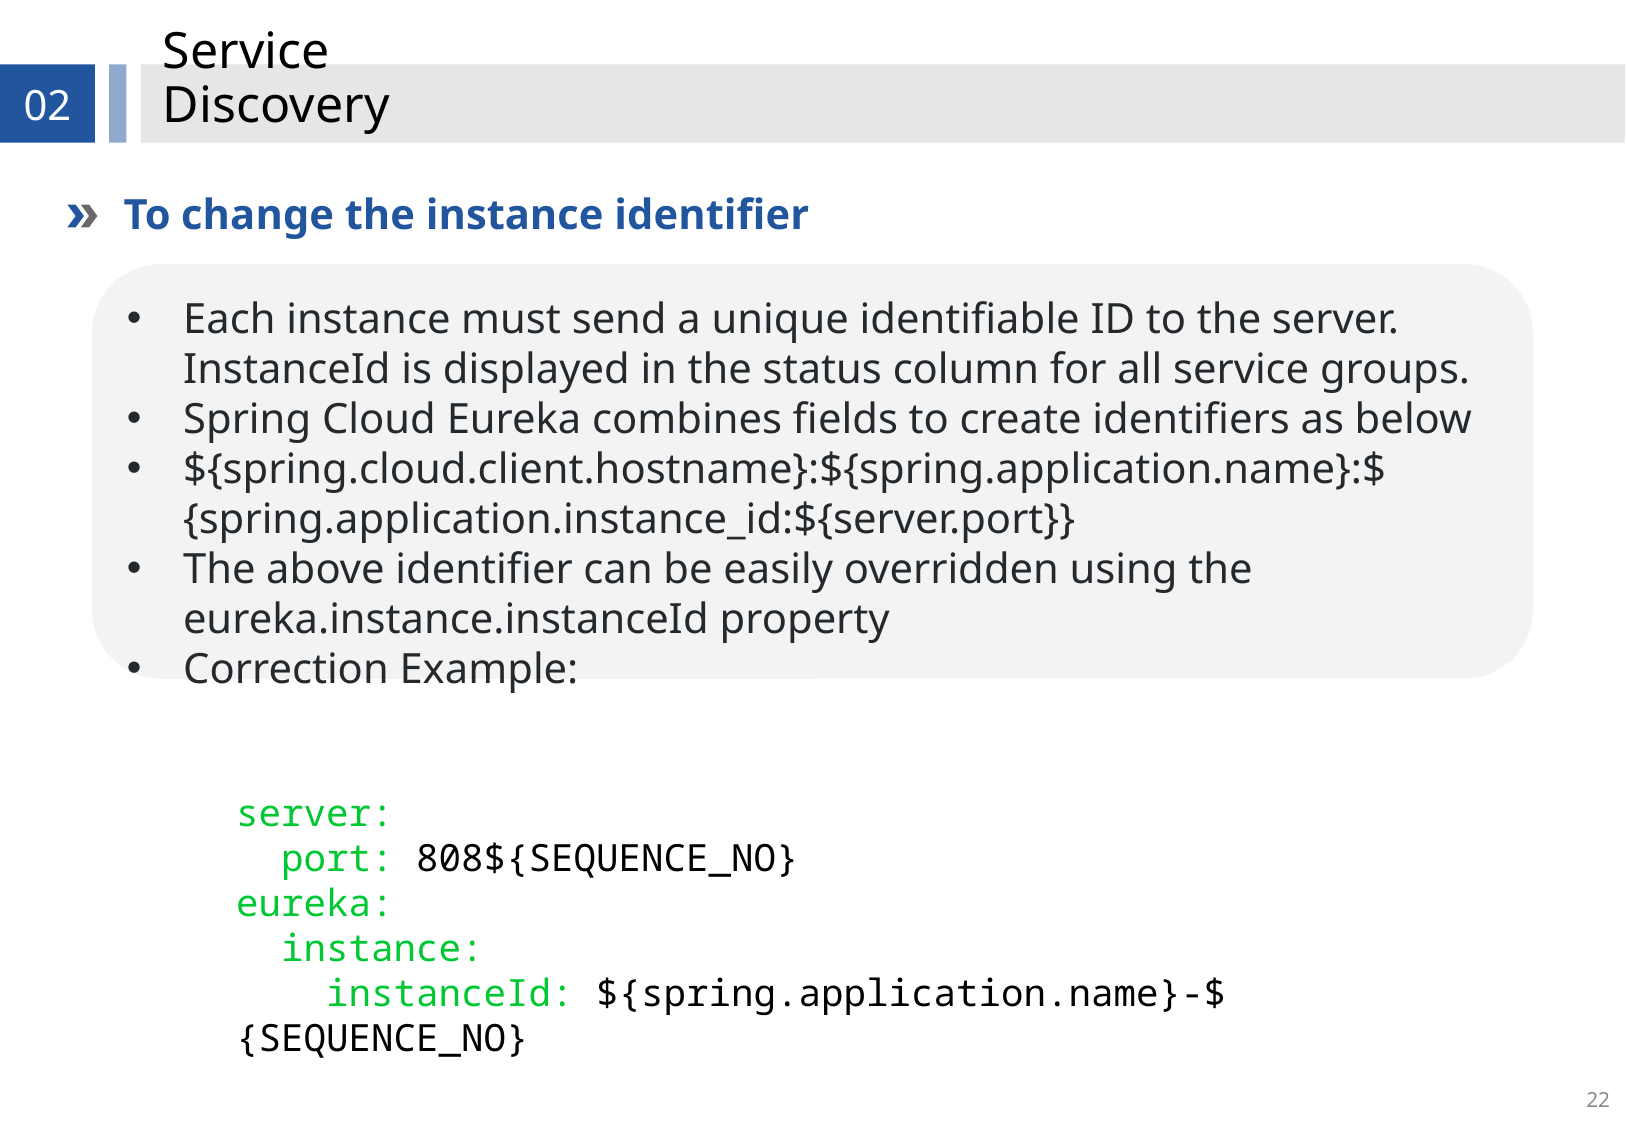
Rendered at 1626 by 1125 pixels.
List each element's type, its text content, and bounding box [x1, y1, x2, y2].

list To change the instance identifier [123, 193, 1597, 239]
text_box Each instance must send a unique identifiable ID to the server. InstanceId is displayed in the status column for all service groups. Spring Cloud Eureka combines fields to create identifiers as below ${spring.cloud.client.hostname}:${spring.application.name}:${spring.application.instance_id:${server.port}} The above identifier can be easily overridden using the eureka.instance.instanceId property Correction Example: [90, 263, 1535, 680]
title Service Discovery [162, 78, 565, 134]
slide_number 22 [1455, 1070, 1625, 1125]
text_box server: port: 808${SEQUENCE_NO} eureka: instance: instanceId: ${spring.application.name}-${SEQUENCE_NO} [221, 781, 1456, 1067]
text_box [67, 204, 98, 228]
list 02 [12, 83, 83, 130]
